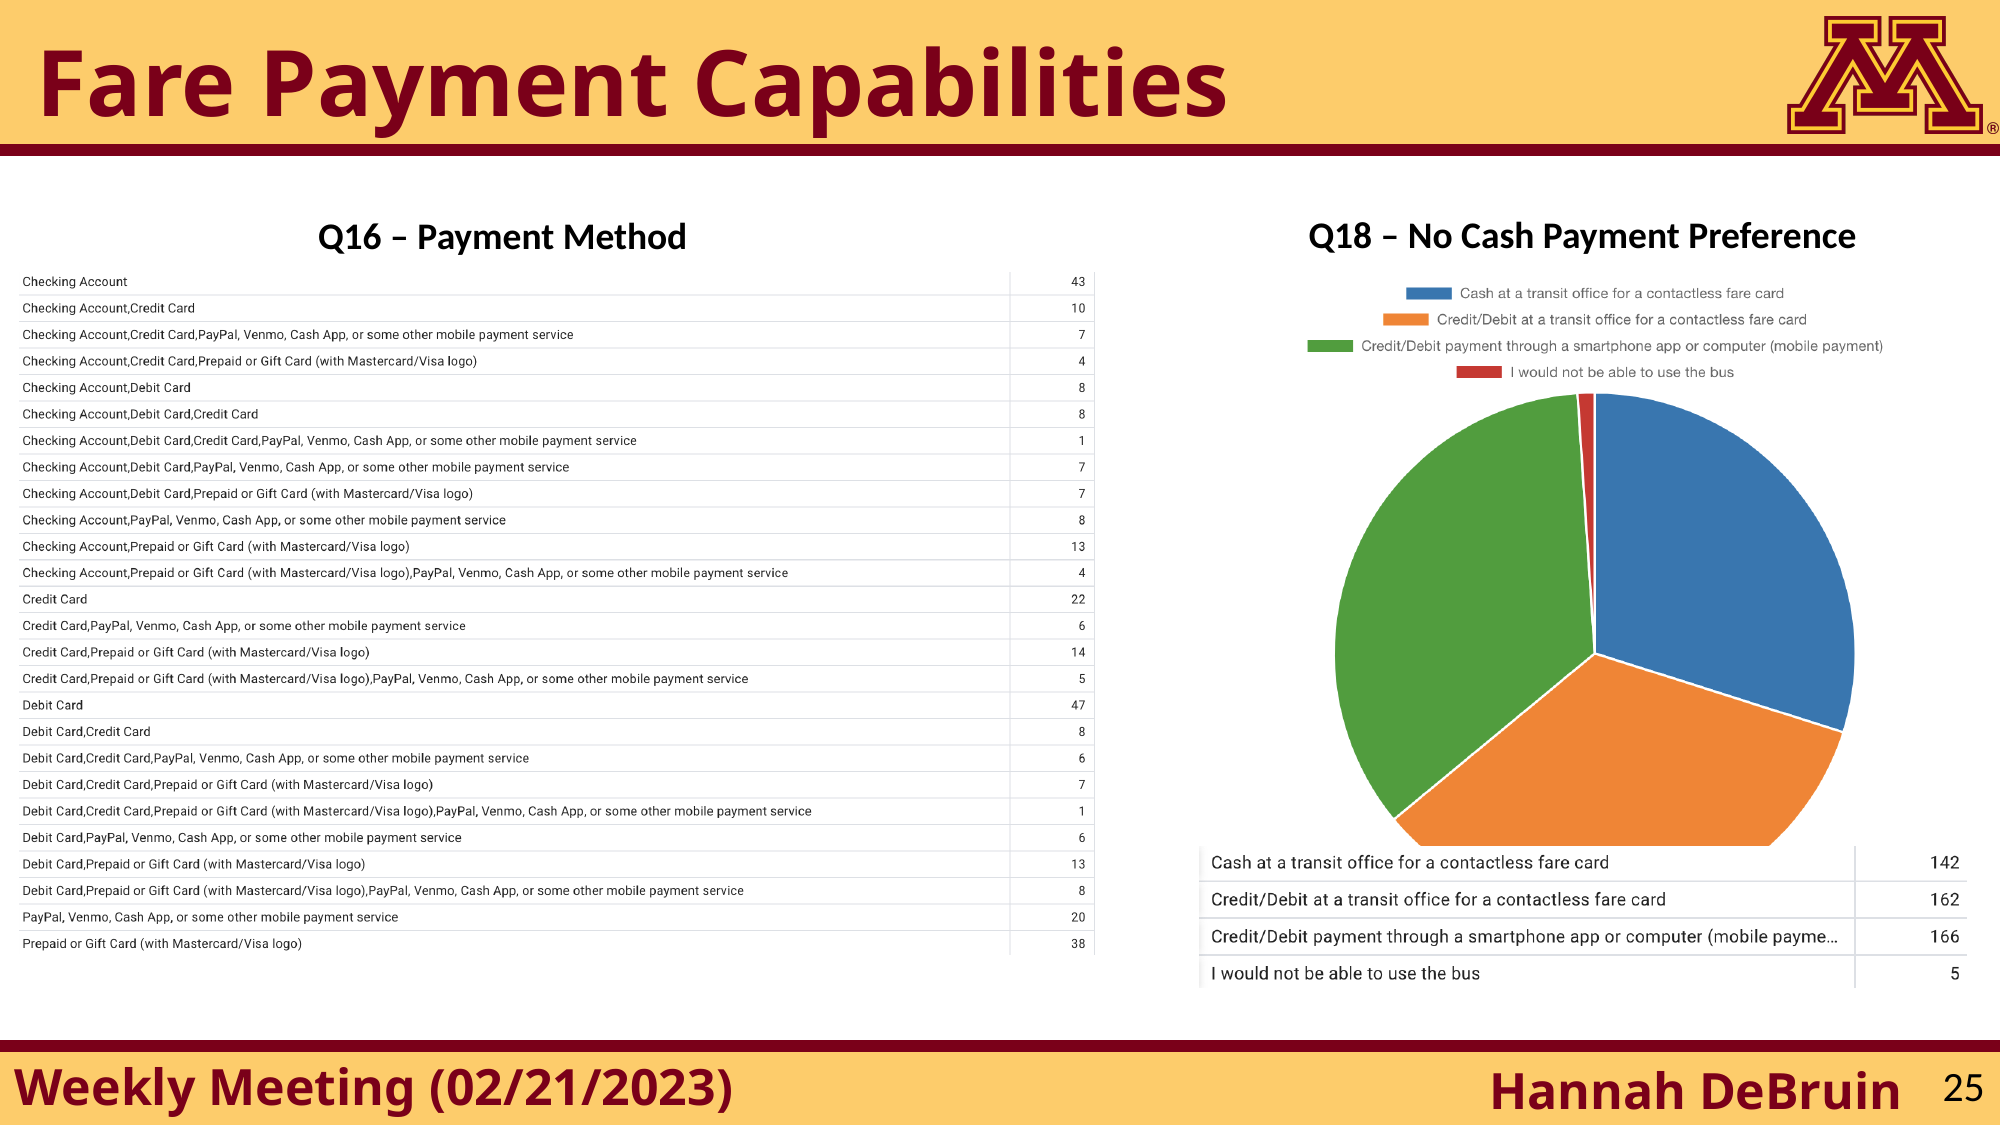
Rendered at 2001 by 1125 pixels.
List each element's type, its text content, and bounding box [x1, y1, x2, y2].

text_box Weekly Meeting (02/21/2023) [0, 1053, 1000, 1125]
text_box Hannah DeBruin [1249, 1053, 1550, 1125]
text_box Q16 – Payment Method [303, 204, 703, 265]
text_box [0, 1052, 1550, 1125]
picture [19, 272, 1095, 956]
text_box Q18 – No Cash Payment Preference [1293, 203, 1873, 264]
picture [1199, 274, 1967, 988]
text_box [0, 0, 2000, 144]
slide_number 25 [1550, 1052, 2000, 1125]
text_box Fare Payment Capabilities [21, 29, 1749, 144]
picture [1786, 14, 2000, 136]
